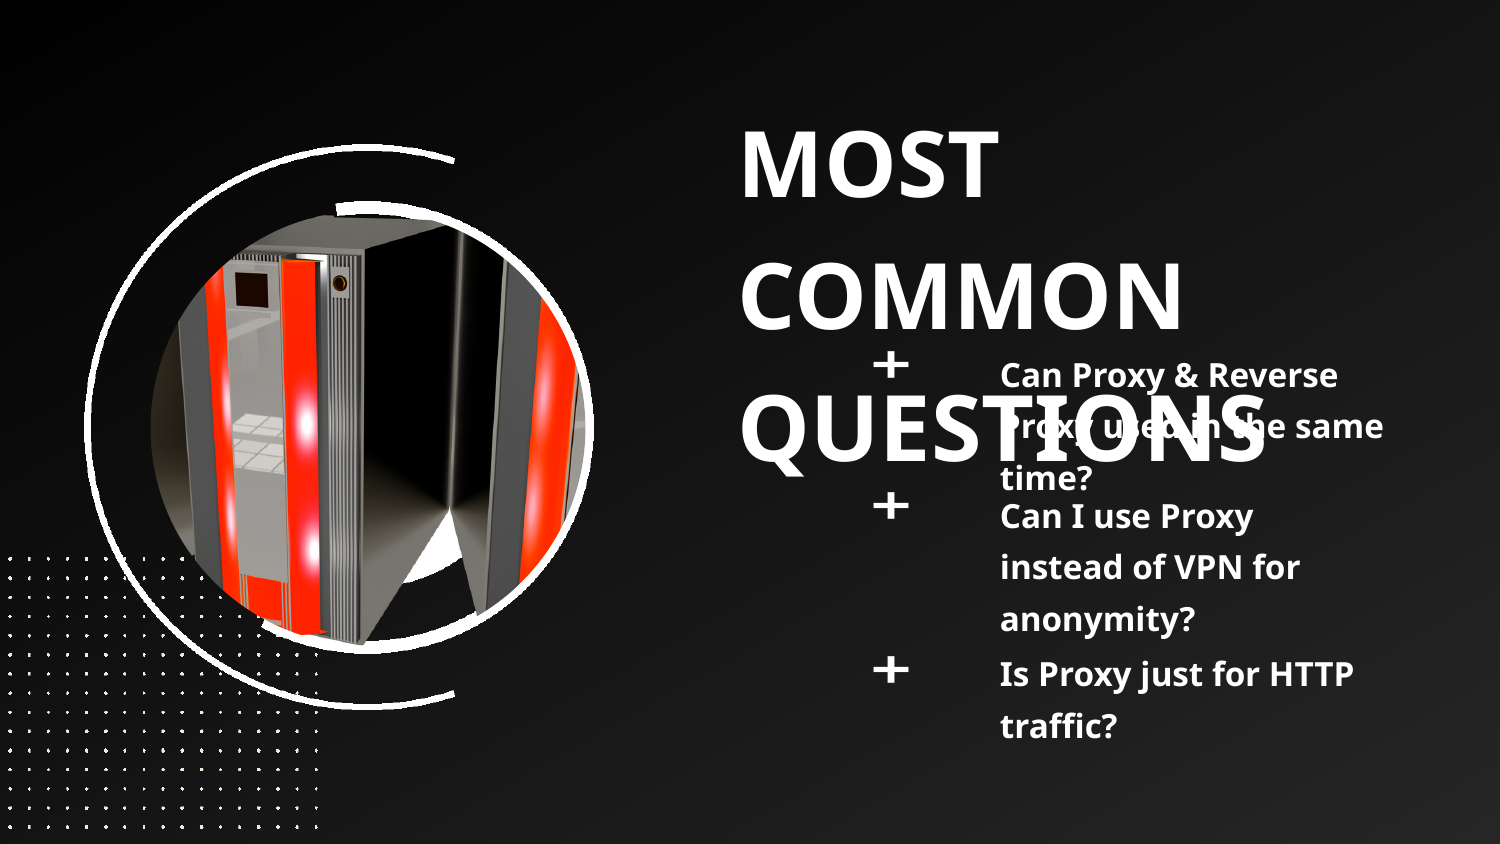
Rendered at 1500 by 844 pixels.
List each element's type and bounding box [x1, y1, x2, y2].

picture [0, 144, 651, 844]
picture [872, 491, 910, 520]
text_box [0, 0, 1500, 844]
picture [872, 349, 910, 379]
picture [872, 655, 910, 685]
